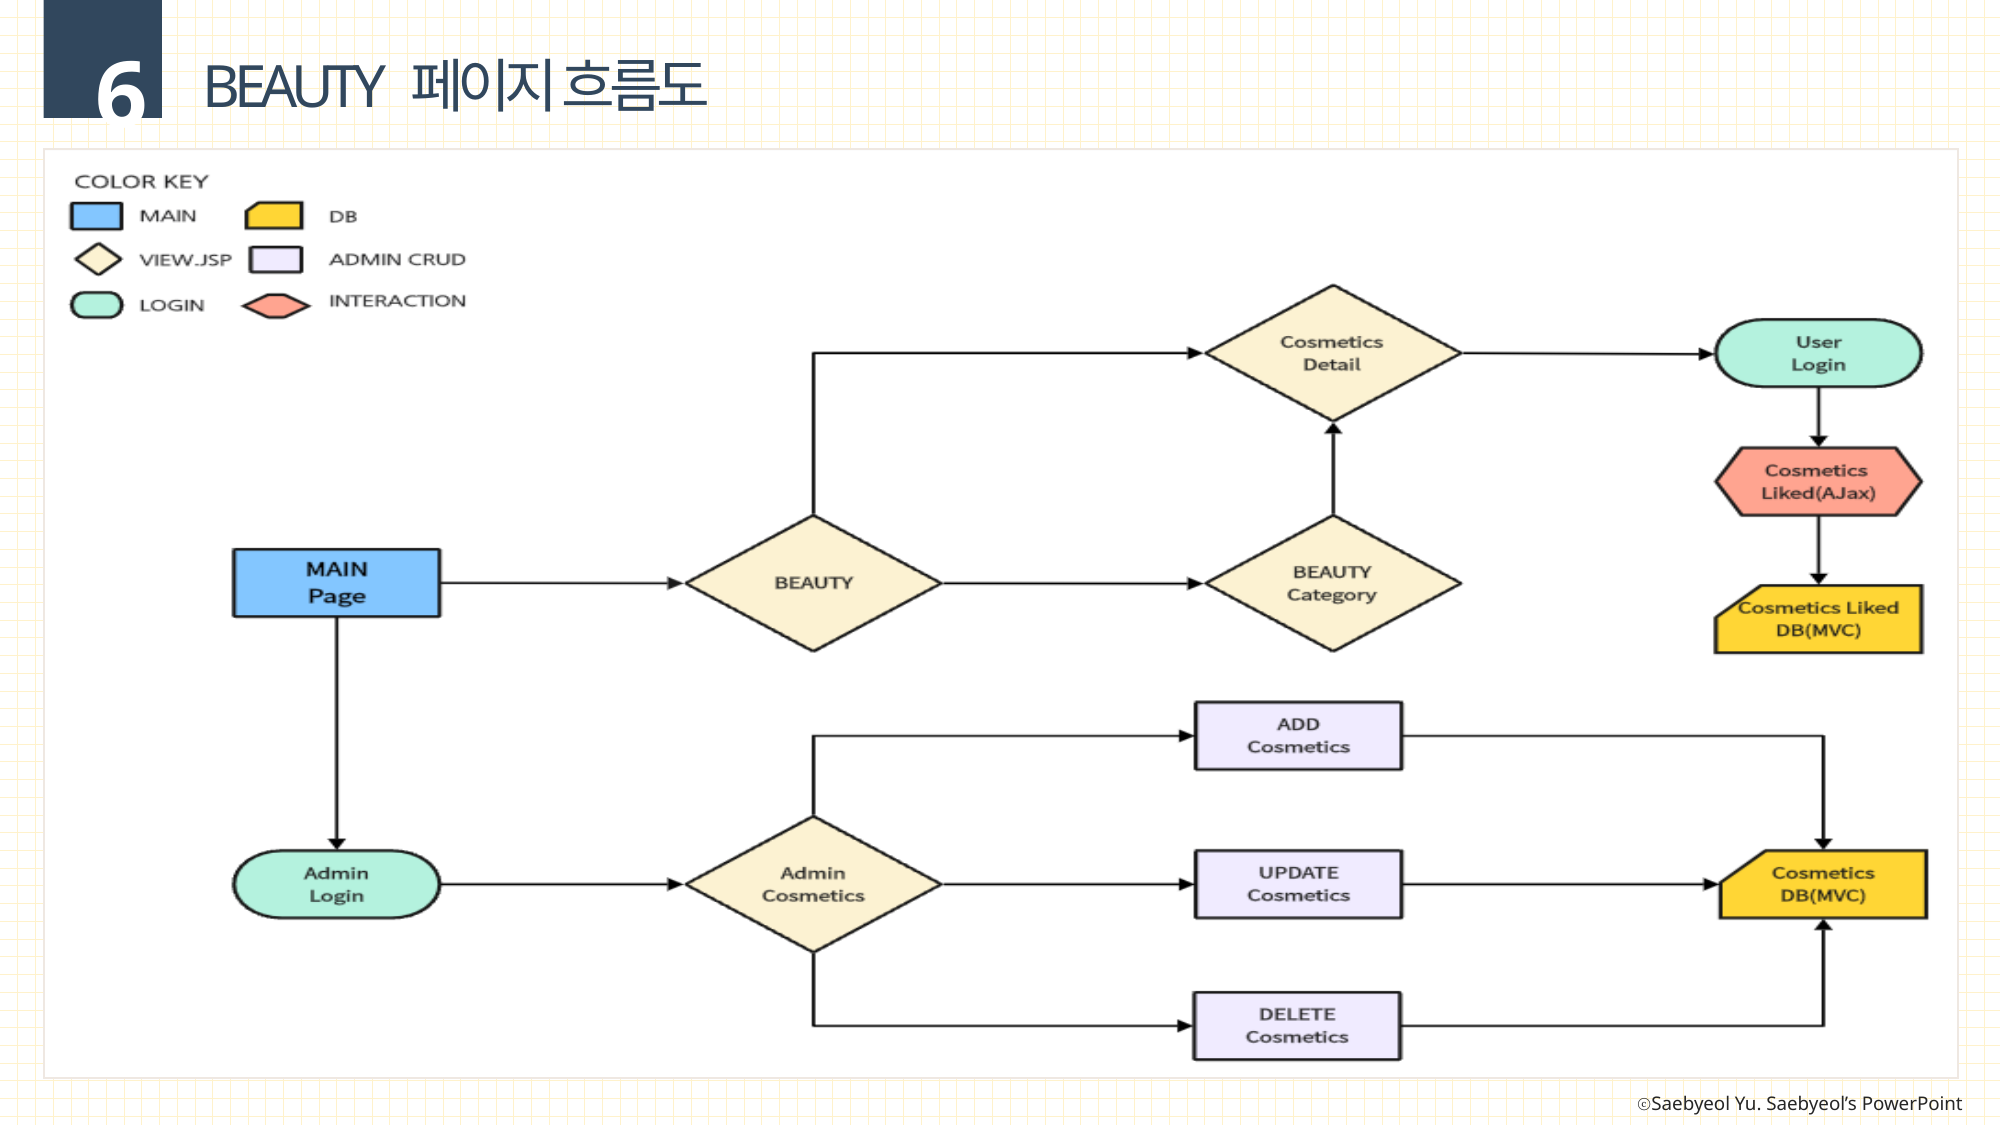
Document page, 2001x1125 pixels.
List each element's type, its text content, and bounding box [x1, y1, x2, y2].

text_box BEAUTY 페이지 흐름도 [188, 41, 617, 128]
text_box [43, 0, 162, 155]
text_box [43, 148, 1959, 1079]
text_box 흐름도 [785, 803, 1214, 889]
